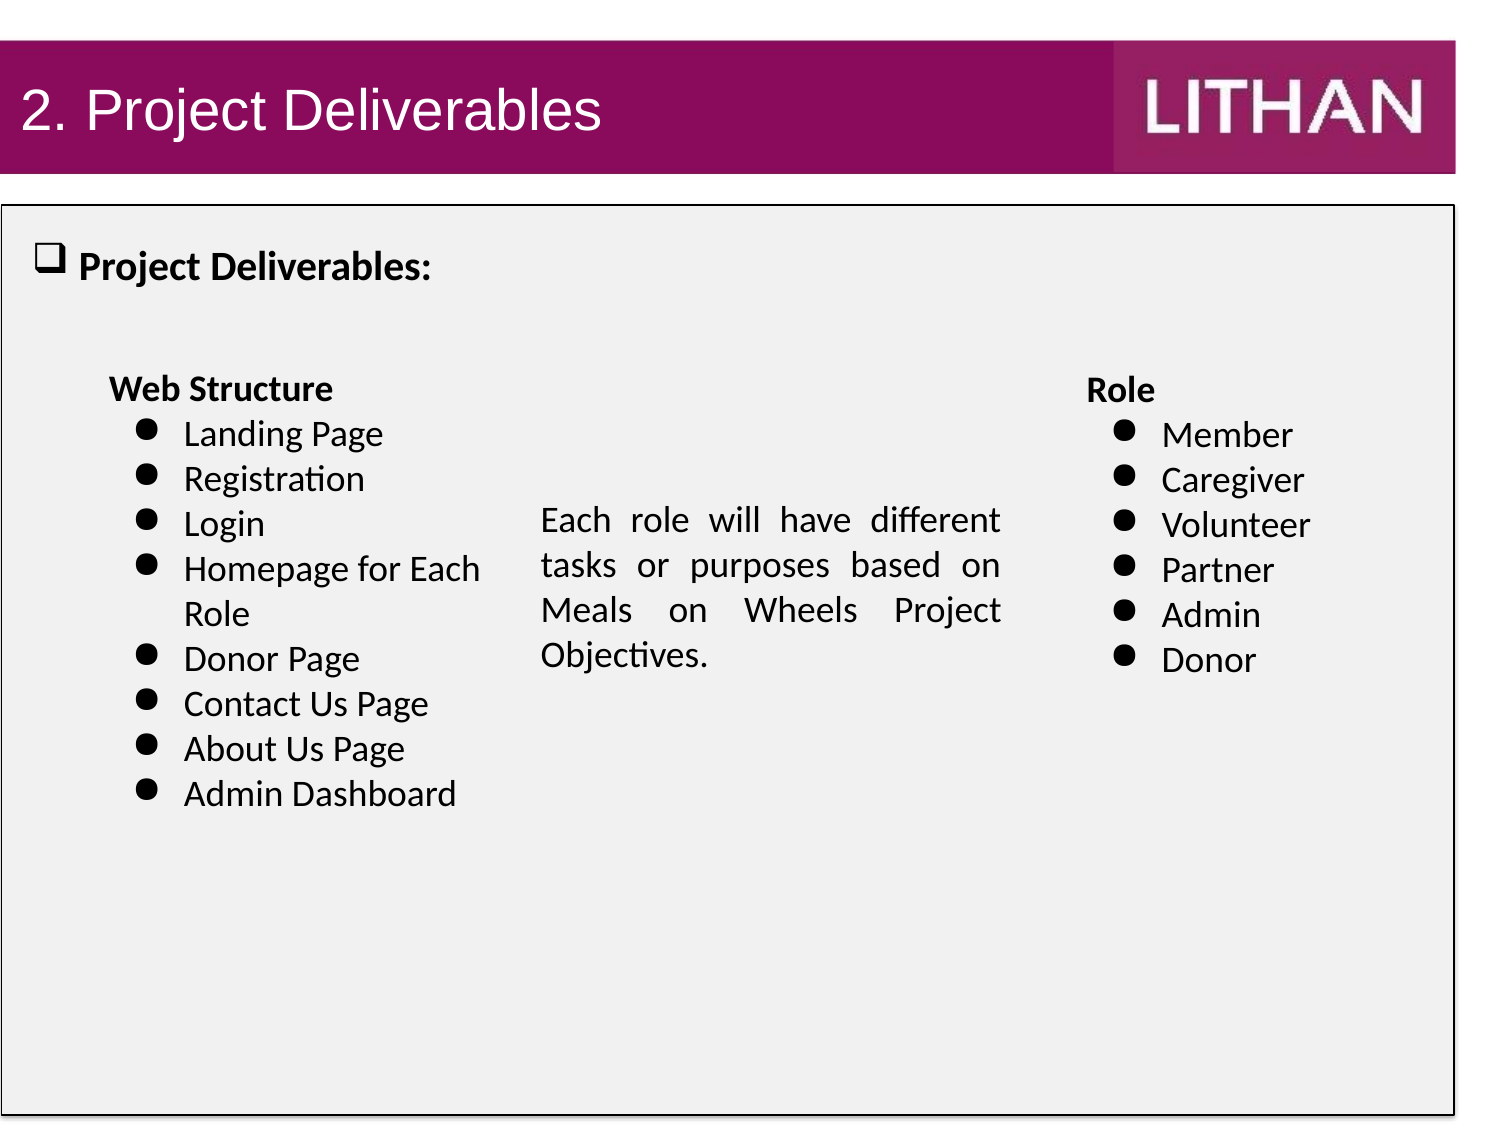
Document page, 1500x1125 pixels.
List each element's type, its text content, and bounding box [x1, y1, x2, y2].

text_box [0, 196, 1460, 1125]
title 2. Project Deliverables [18, 70, 607, 195]
picture [0, 37, 1457, 178]
